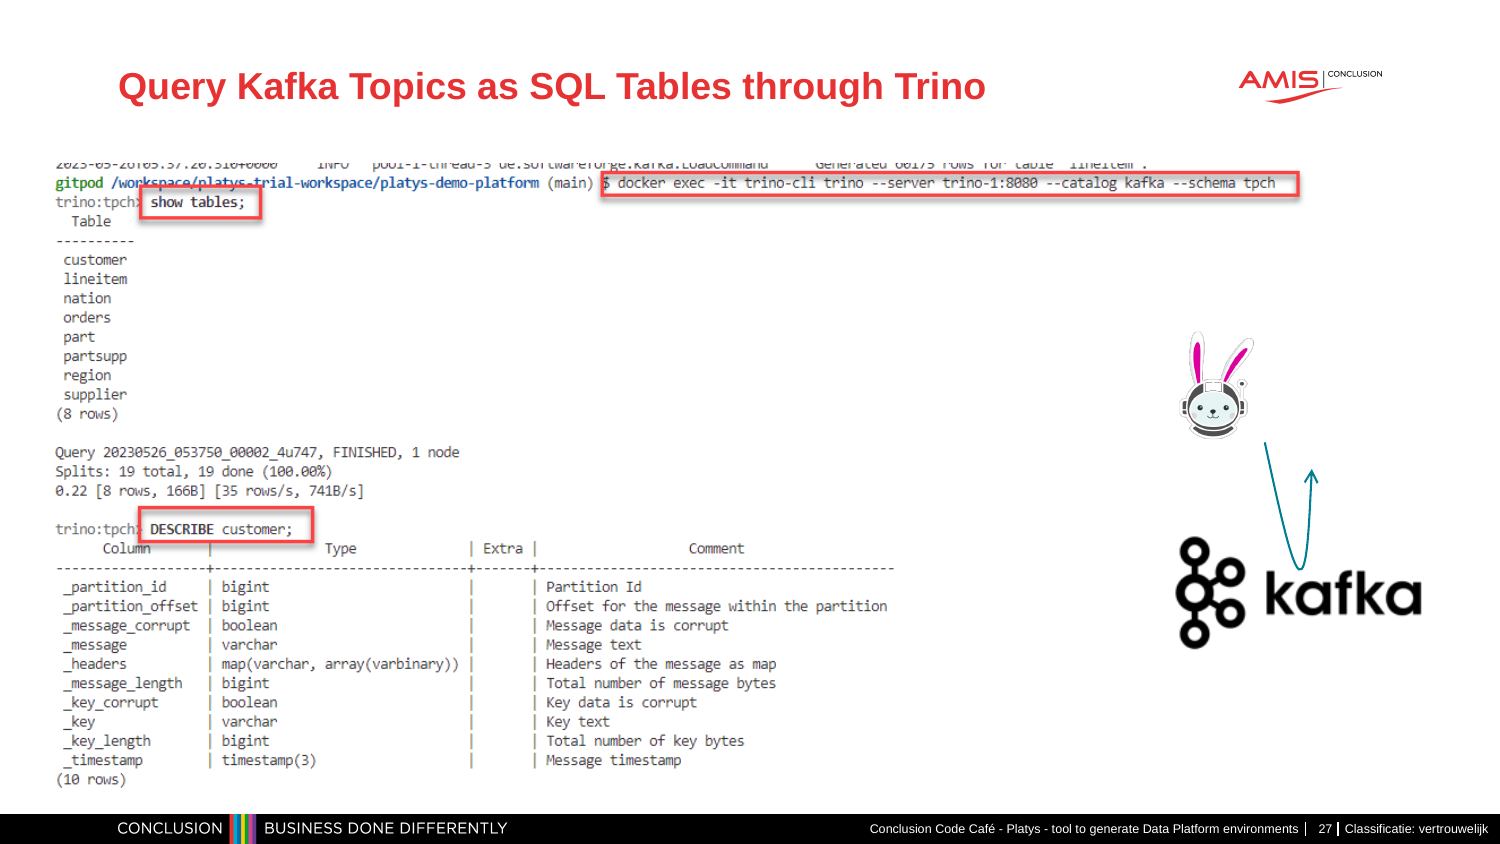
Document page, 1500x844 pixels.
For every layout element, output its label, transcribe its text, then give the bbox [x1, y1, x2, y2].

picture [239, 814, 1500, 844]
picture [1205, 59, 1388, 106]
picture [44, 163, 1439, 798]
title Query Kafka Topics as SQL Tables through Trino [118, 47, 1205, 130]
slide_number 27 [1309, 820, 1333, 839]
footer Conclusion Code Café - Platys - tool to generate Data Platform environments [814, 820, 1299, 839]
picture [0, 814, 236, 844]
text_box [1310, 468, 1319, 519]
